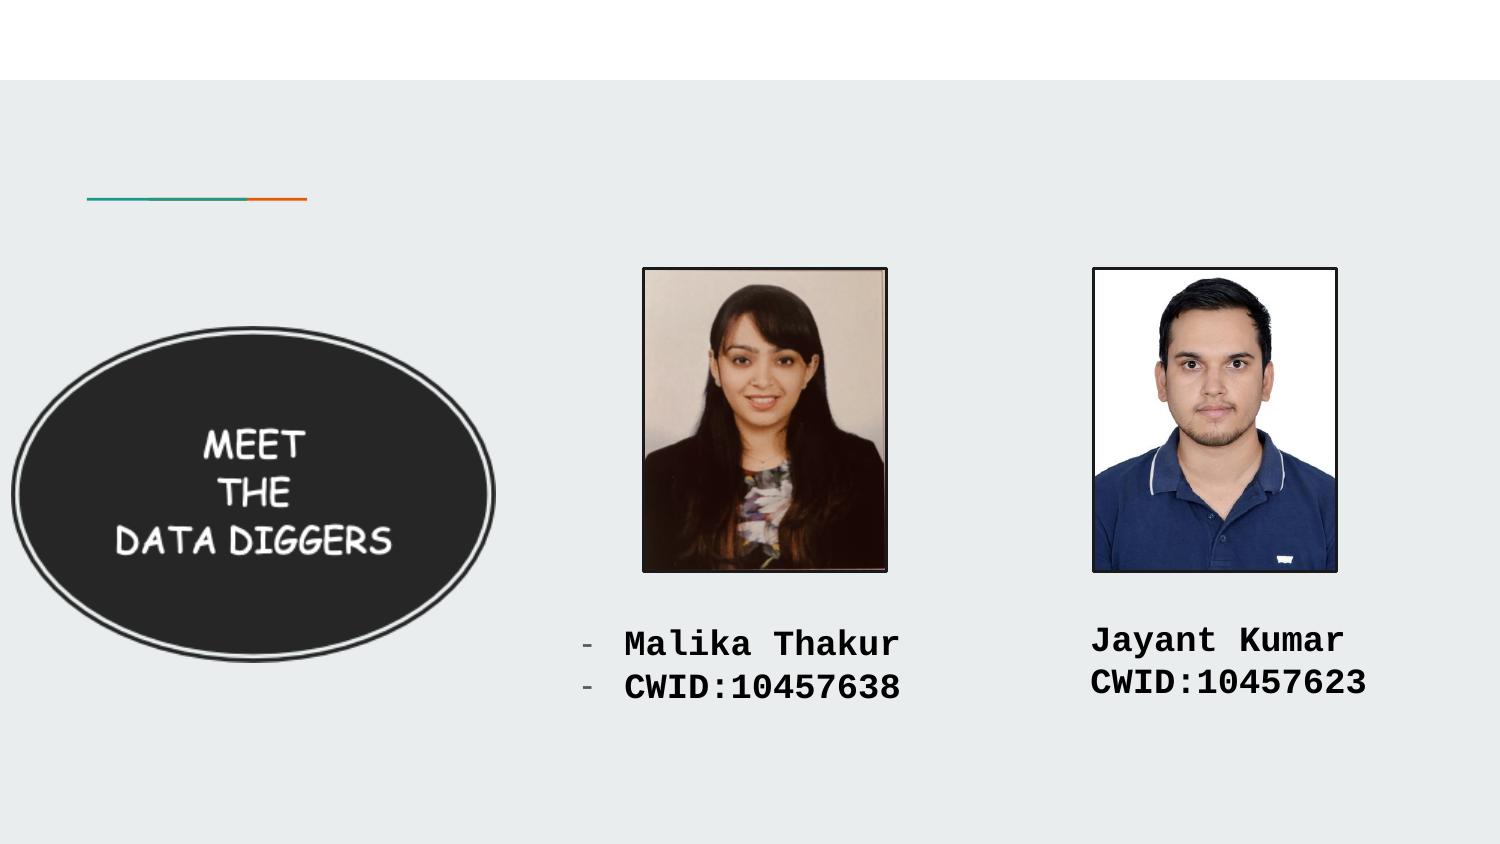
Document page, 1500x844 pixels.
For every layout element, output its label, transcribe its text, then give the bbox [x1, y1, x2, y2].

picture [644, 269, 886, 571]
picture [10, 325, 497, 664]
subtitle Malika Thakur CWID:10457638 [534, 605, 1075, 694]
text_box Jayant Kumar CWID:10457623 [1075, 601, 1414, 725]
picture [1094, 269, 1336, 571]
